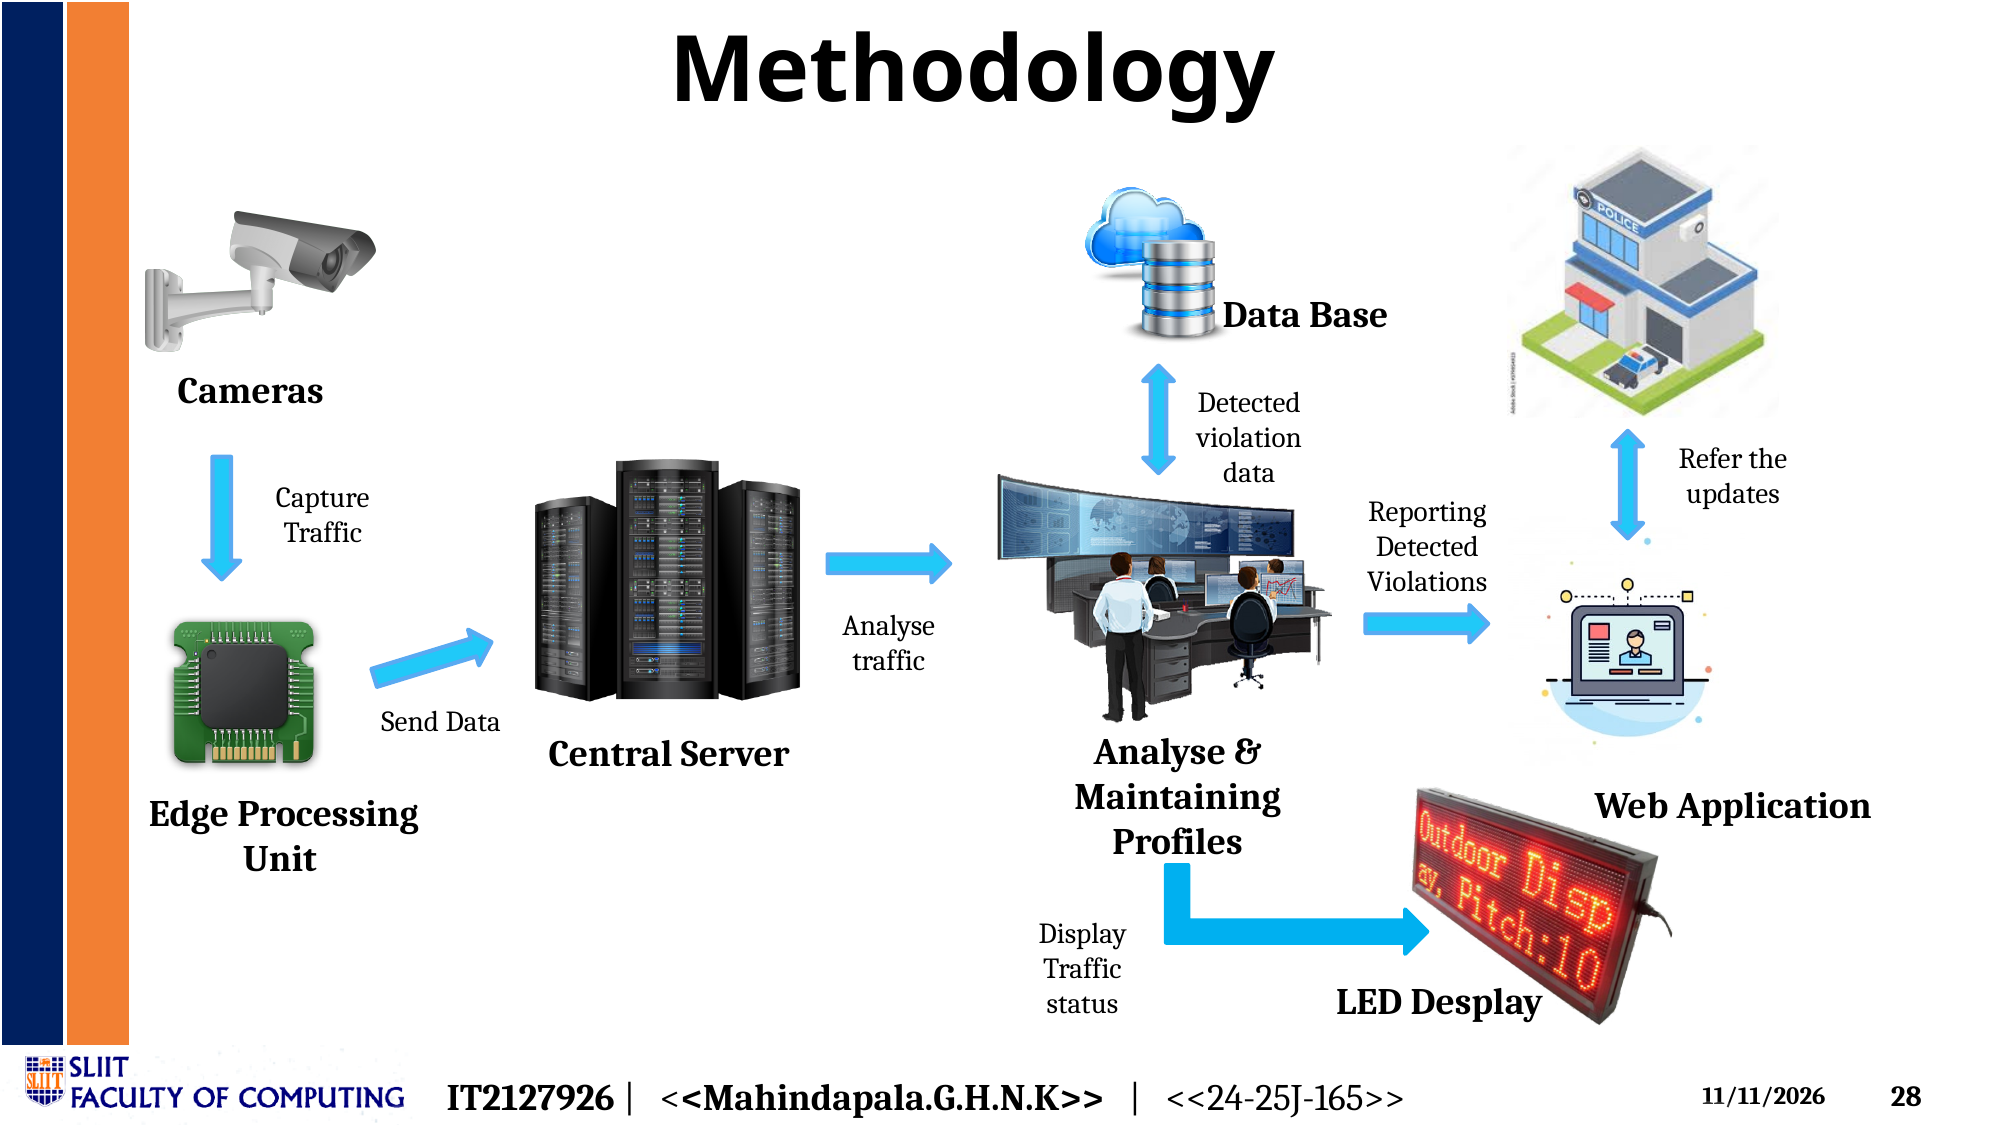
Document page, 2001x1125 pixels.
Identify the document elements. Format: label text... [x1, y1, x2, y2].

text_box Refer the updates [1650, 432, 1816, 518]
picture [145, 210, 376, 352]
picture [1085, 187, 1232, 344]
picture [971, 465, 1339, 734]
text_box [825, 543, 953, 585]
picture [0, 1045, 413, 1124]
text_box [369, 627, 494, 689]
text_box [1363, 605, 1491, 645]
text_box Edge Processing Unit [131, 782, 472, 887]
text_box [1141, 363, 1172, 465]
text_box Analyse traffic [806, 598, 971, 684]
text_box Send Data [358, 695, 524, 746]
picture [533, 455, 804, 707]
text_box Analyse & Maintaining Profiles [990, 719, 1366, 870]
text_box Capture Traffic [240, 470, 406, 556]
text_box Central Server [533, 721, 827, 781]
picture [1508, 516, 1746, 766]
text_box Cameras [162, 358, 359, 419]
text_box [201, 454, 243, 582]
text_box IT2127926 | <<Mahindapala.G.H.N.K>> | <<24-25J-165>> [430, 1063, 1552, 1125]
text_box Reporting Detected Violations [1339, 484, 1546, 605]
title Methodology [133, 0, 1932, 130]
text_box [0, 0, 131, 1048]
text_box LED Desplay [1252, 969, 1571, 1030]
text_box Data Base [1232, 281, 1501, 342]
text_box Display Traffic status [1000, 906, 1165, 1027]
text_box Detected violation data [1166, 376, 1332, 465]
picture [1506, 145, 1780, 418]
text_box [1610, 428, 1646, 516]
picture [1366, 770, 1695, 1046]
text_box Web Application [1545, 773, 1921, 834]
picture [142, 595, 339, 795]
text_box [1163, 863, 1380, 945]
